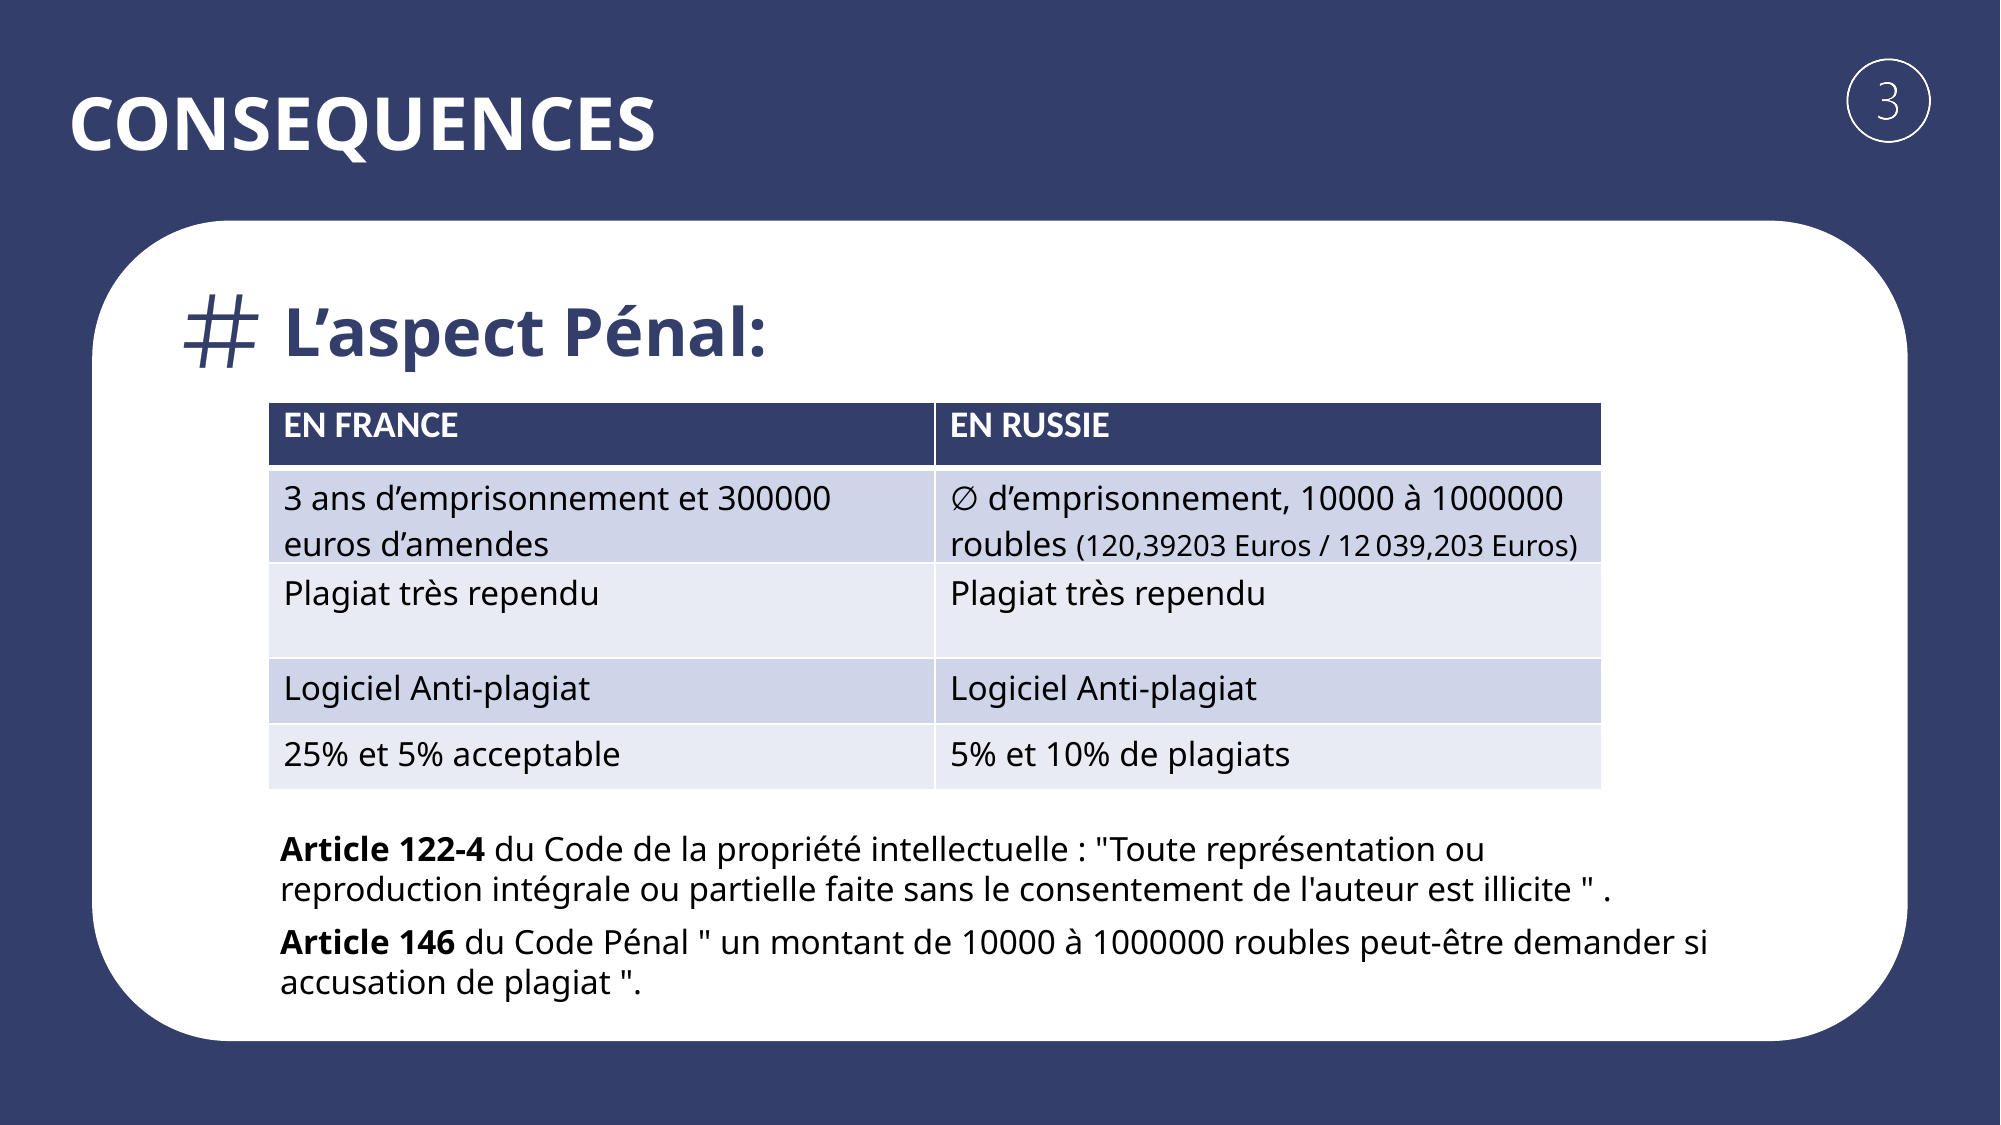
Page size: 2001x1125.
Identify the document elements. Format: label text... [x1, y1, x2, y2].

table_cell Logiciel Anti-plagiat [936, 659, 1601, 723]
table_header EN FRANCE [269, 403, 934, 465]
table_cell Plagiat très rependu [269, 564, 934, 657]
picture [1835, 47, 1942, 154]
text_box [92, 220, 1908, 1042]
table_cell Logiciel Anti-plagiat [269, 659, 934, 723]
table_cell ∅ d’emprisonnement, 10000 à 1000000 roubles (120,39203 Euros / 12 039,203 Euros) [936, 471, 1601, 562]
table_header EN RUSSIE [936, 403, 1601, 465]
table_cell 3 ans d’emprisonnement et 300000 euros d’amendes [269, 471, 934, 562]
title CONSEQUENCES [53, 54, 767, 199]
table_cell 5% et 10% de plagiats [936, 725, 1601, 789]
table_cell 25% et 5% acceptable [269, 725, 934, 789]
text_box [176, 282, 830, 379]
table_cell Plagiat très rependu [936, 564, 1601, 657]
text_box Article 146 du Code Pénal " un montant de 10000 à 1000000 roubles peut-être demander si accusation de plagiat ". [265, 913, 1759, 1009]
text_box Article 122-4 du Code de la propriété intellectuelle : "Toute représentation ou reproduction intégrale ou partielle faite sans le consentement de l'auteur est illicite " . [265, 820, 1705, 913]
